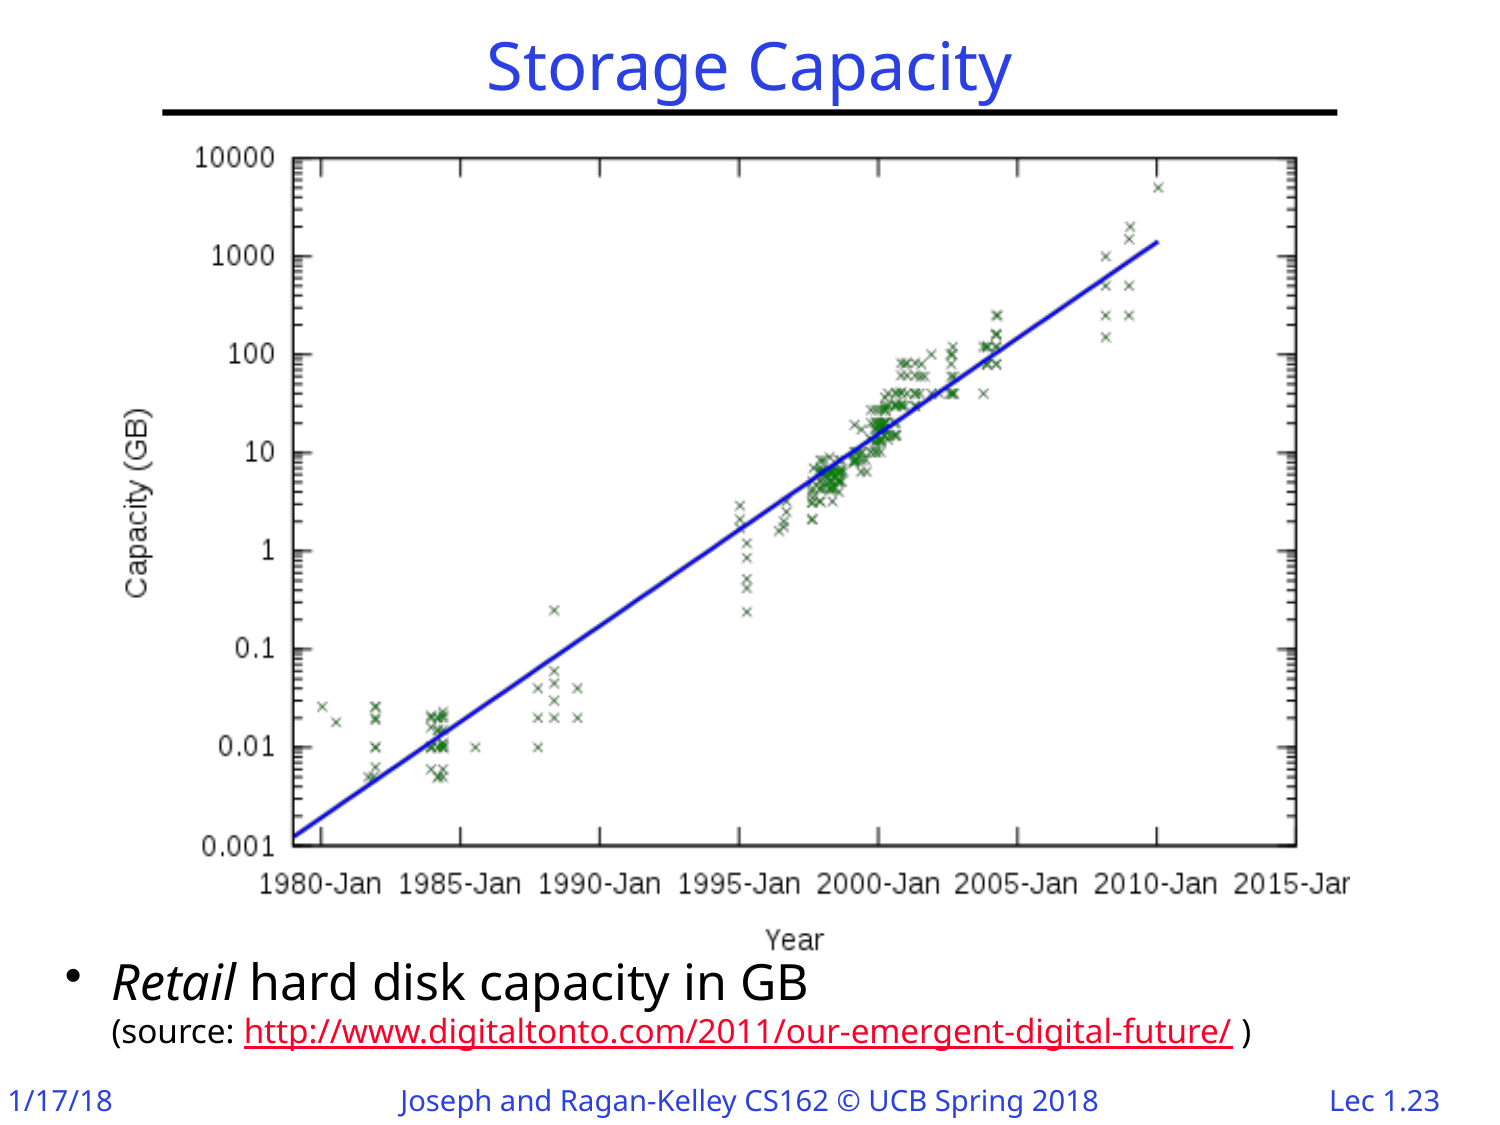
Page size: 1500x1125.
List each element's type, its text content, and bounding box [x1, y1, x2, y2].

title Storage Capacity [162, 24, 1338, 113]
list Retail hard disk capacity in GB (source: http://www.digitaltonto.com/2011/our-emergent-digital-future/ ) [50, 950, 1388, 1088]
picture [99, 124, 1351, 959]
